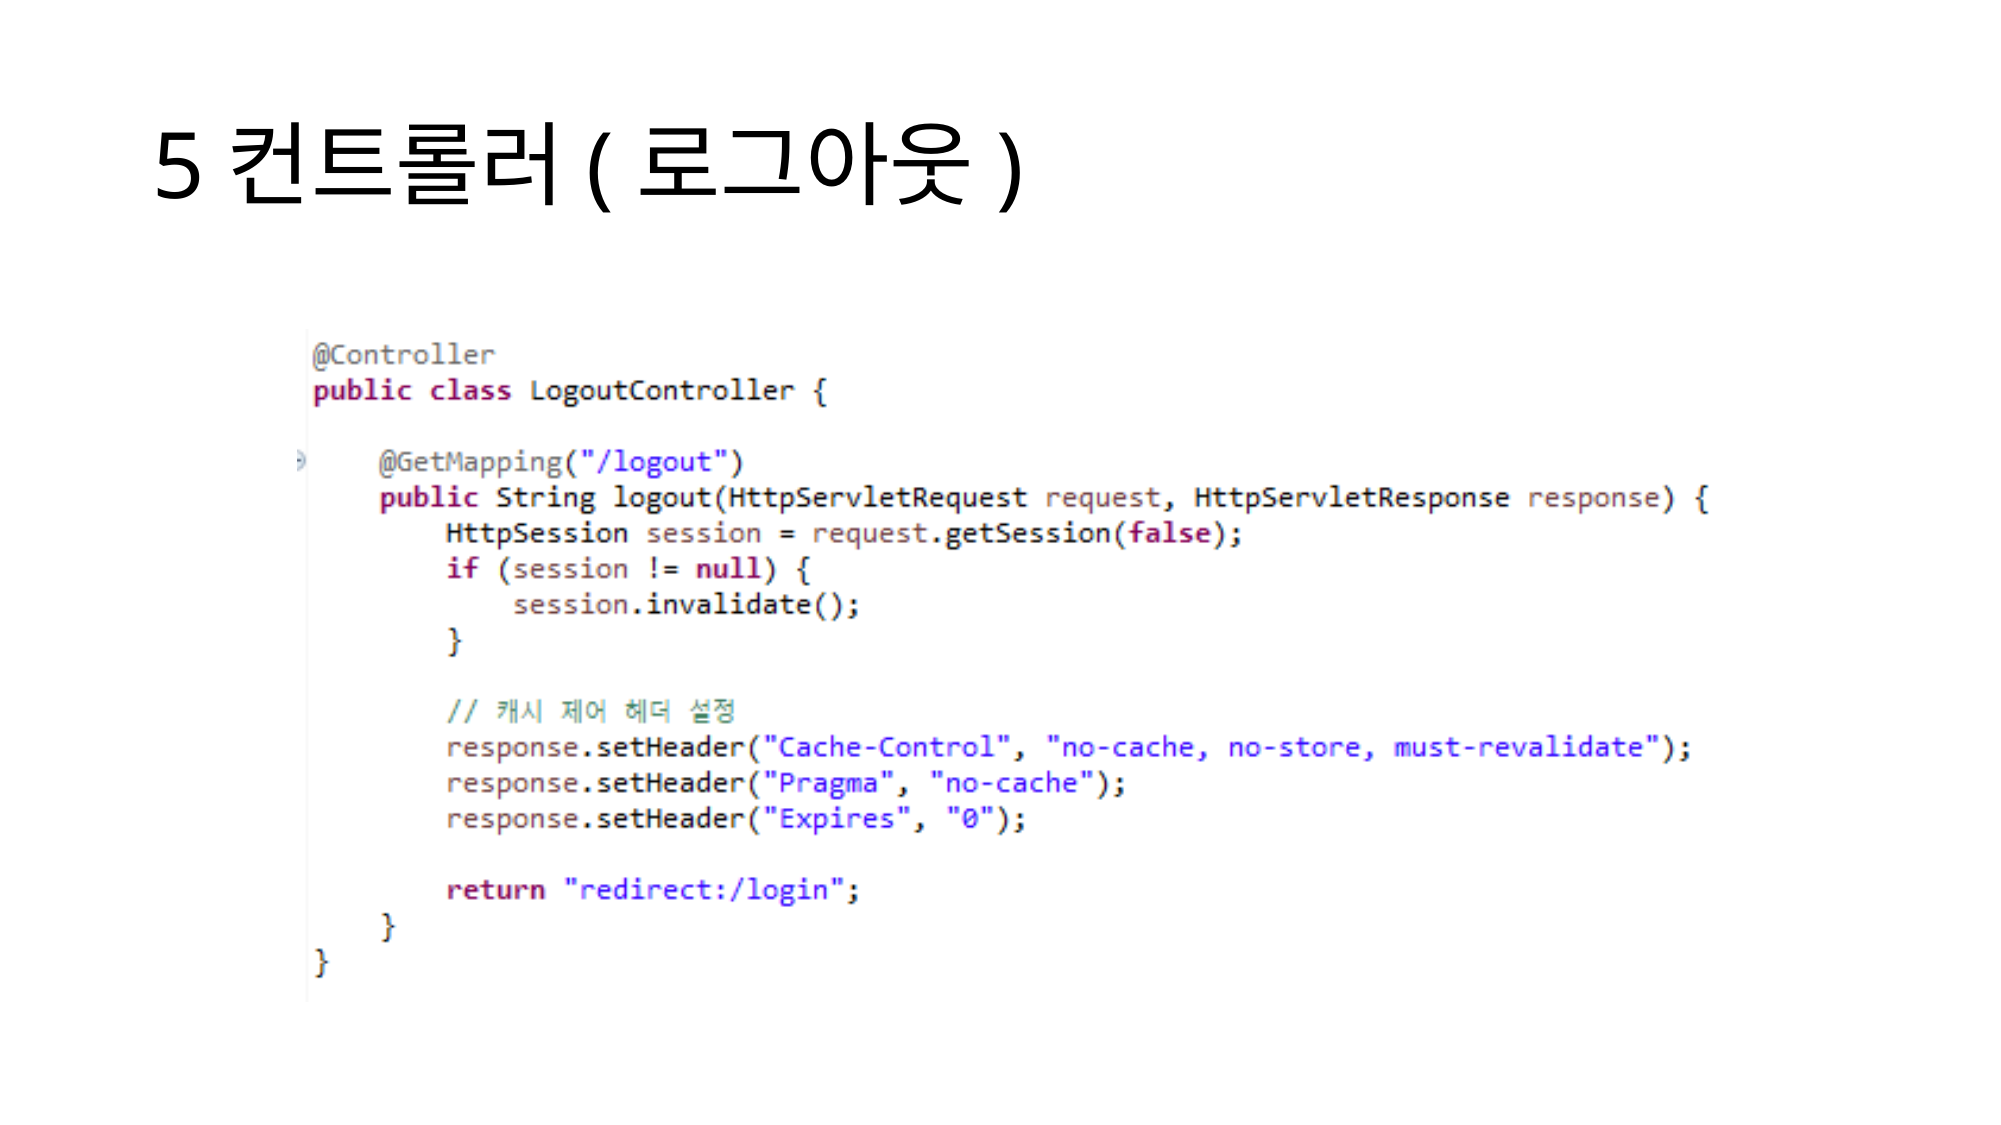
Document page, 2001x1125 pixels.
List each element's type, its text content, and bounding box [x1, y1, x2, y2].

title 5컨트롤러(로그아웃) [137, 59, 1863, 278]
picture [297, 329, 1730, 1002]
